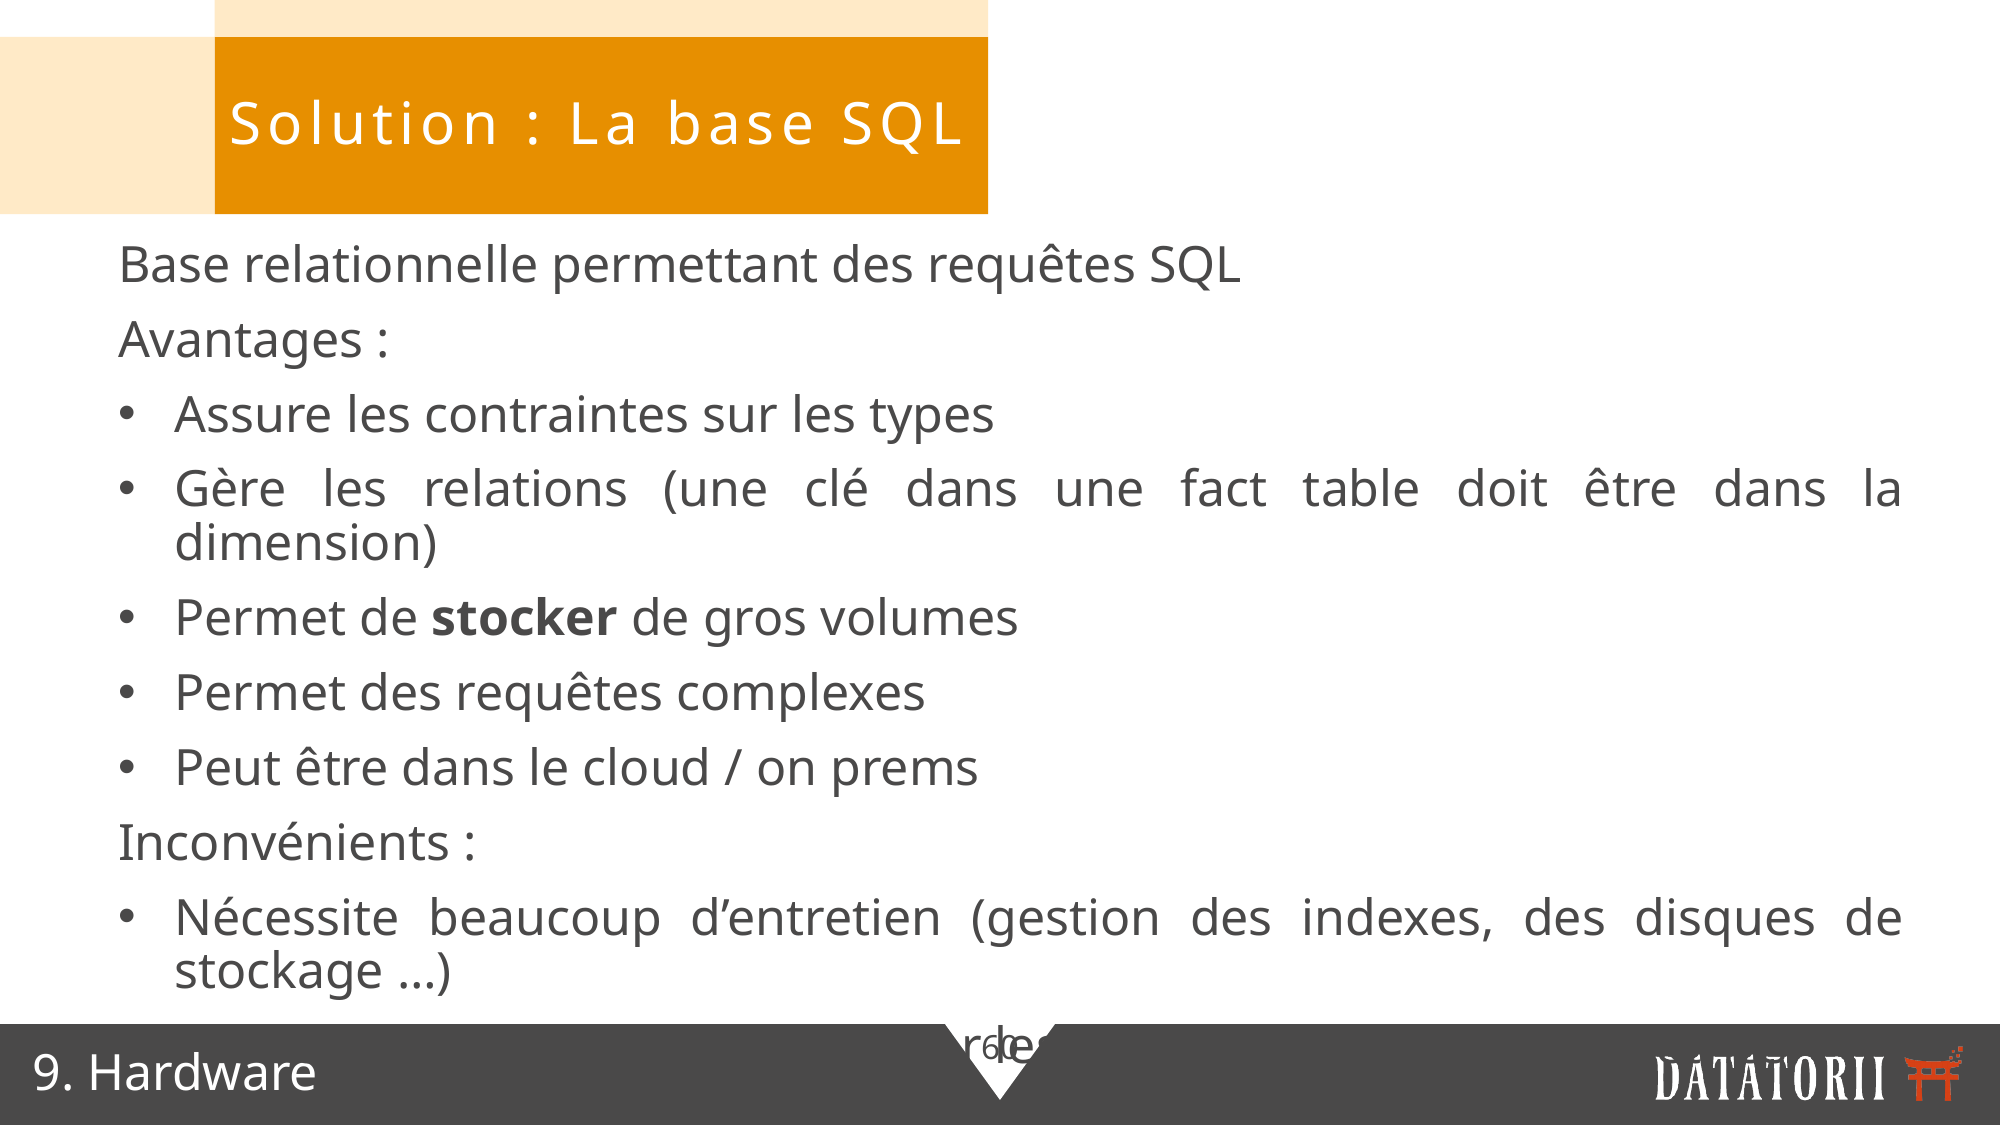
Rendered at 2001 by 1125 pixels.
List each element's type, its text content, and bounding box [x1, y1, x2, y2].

list Base relationnelle permettant des requêtes SQL Avantages : Assure les contraintes sur les types Gère les relations (une clé dans une fact table doit être dans la dimension) Permet de stocker de gros volumes Permet des requêtes complexes Peut être dans le cloud / on prems Inconvénients : Nécessite beaucoup d’entretien (gestion des indexes, des disques de stockage …) Pas assez de puissance pour gérer les calculs de grosses volumétries [118, 231, 1905, 992]
list 9. Hardware [0, 1023, 989, 1125]
list Solution : La base SQL [214, 36, 989, 215]
picture [1904, 1045, 1964, 1105]
picture [1648, 1045, 1886, 1105]
